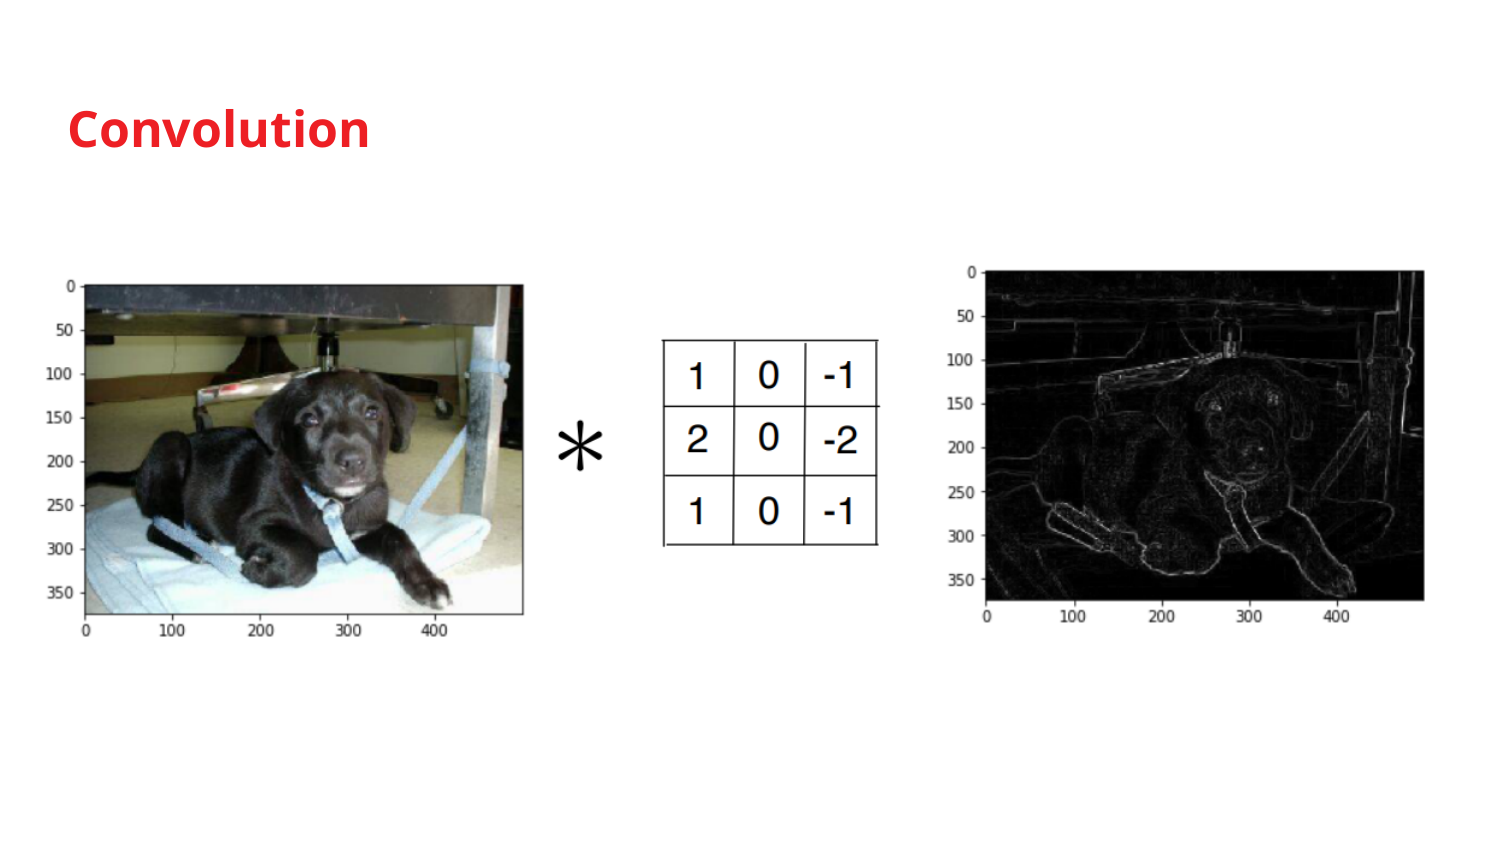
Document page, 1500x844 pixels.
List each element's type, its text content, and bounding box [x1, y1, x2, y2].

picture [937, 264, 1443, 637]
picture [552, 297, 899, 649]
title Convolution [52, 48, 1469, 173]
picture [31, 261, 535, 640]
